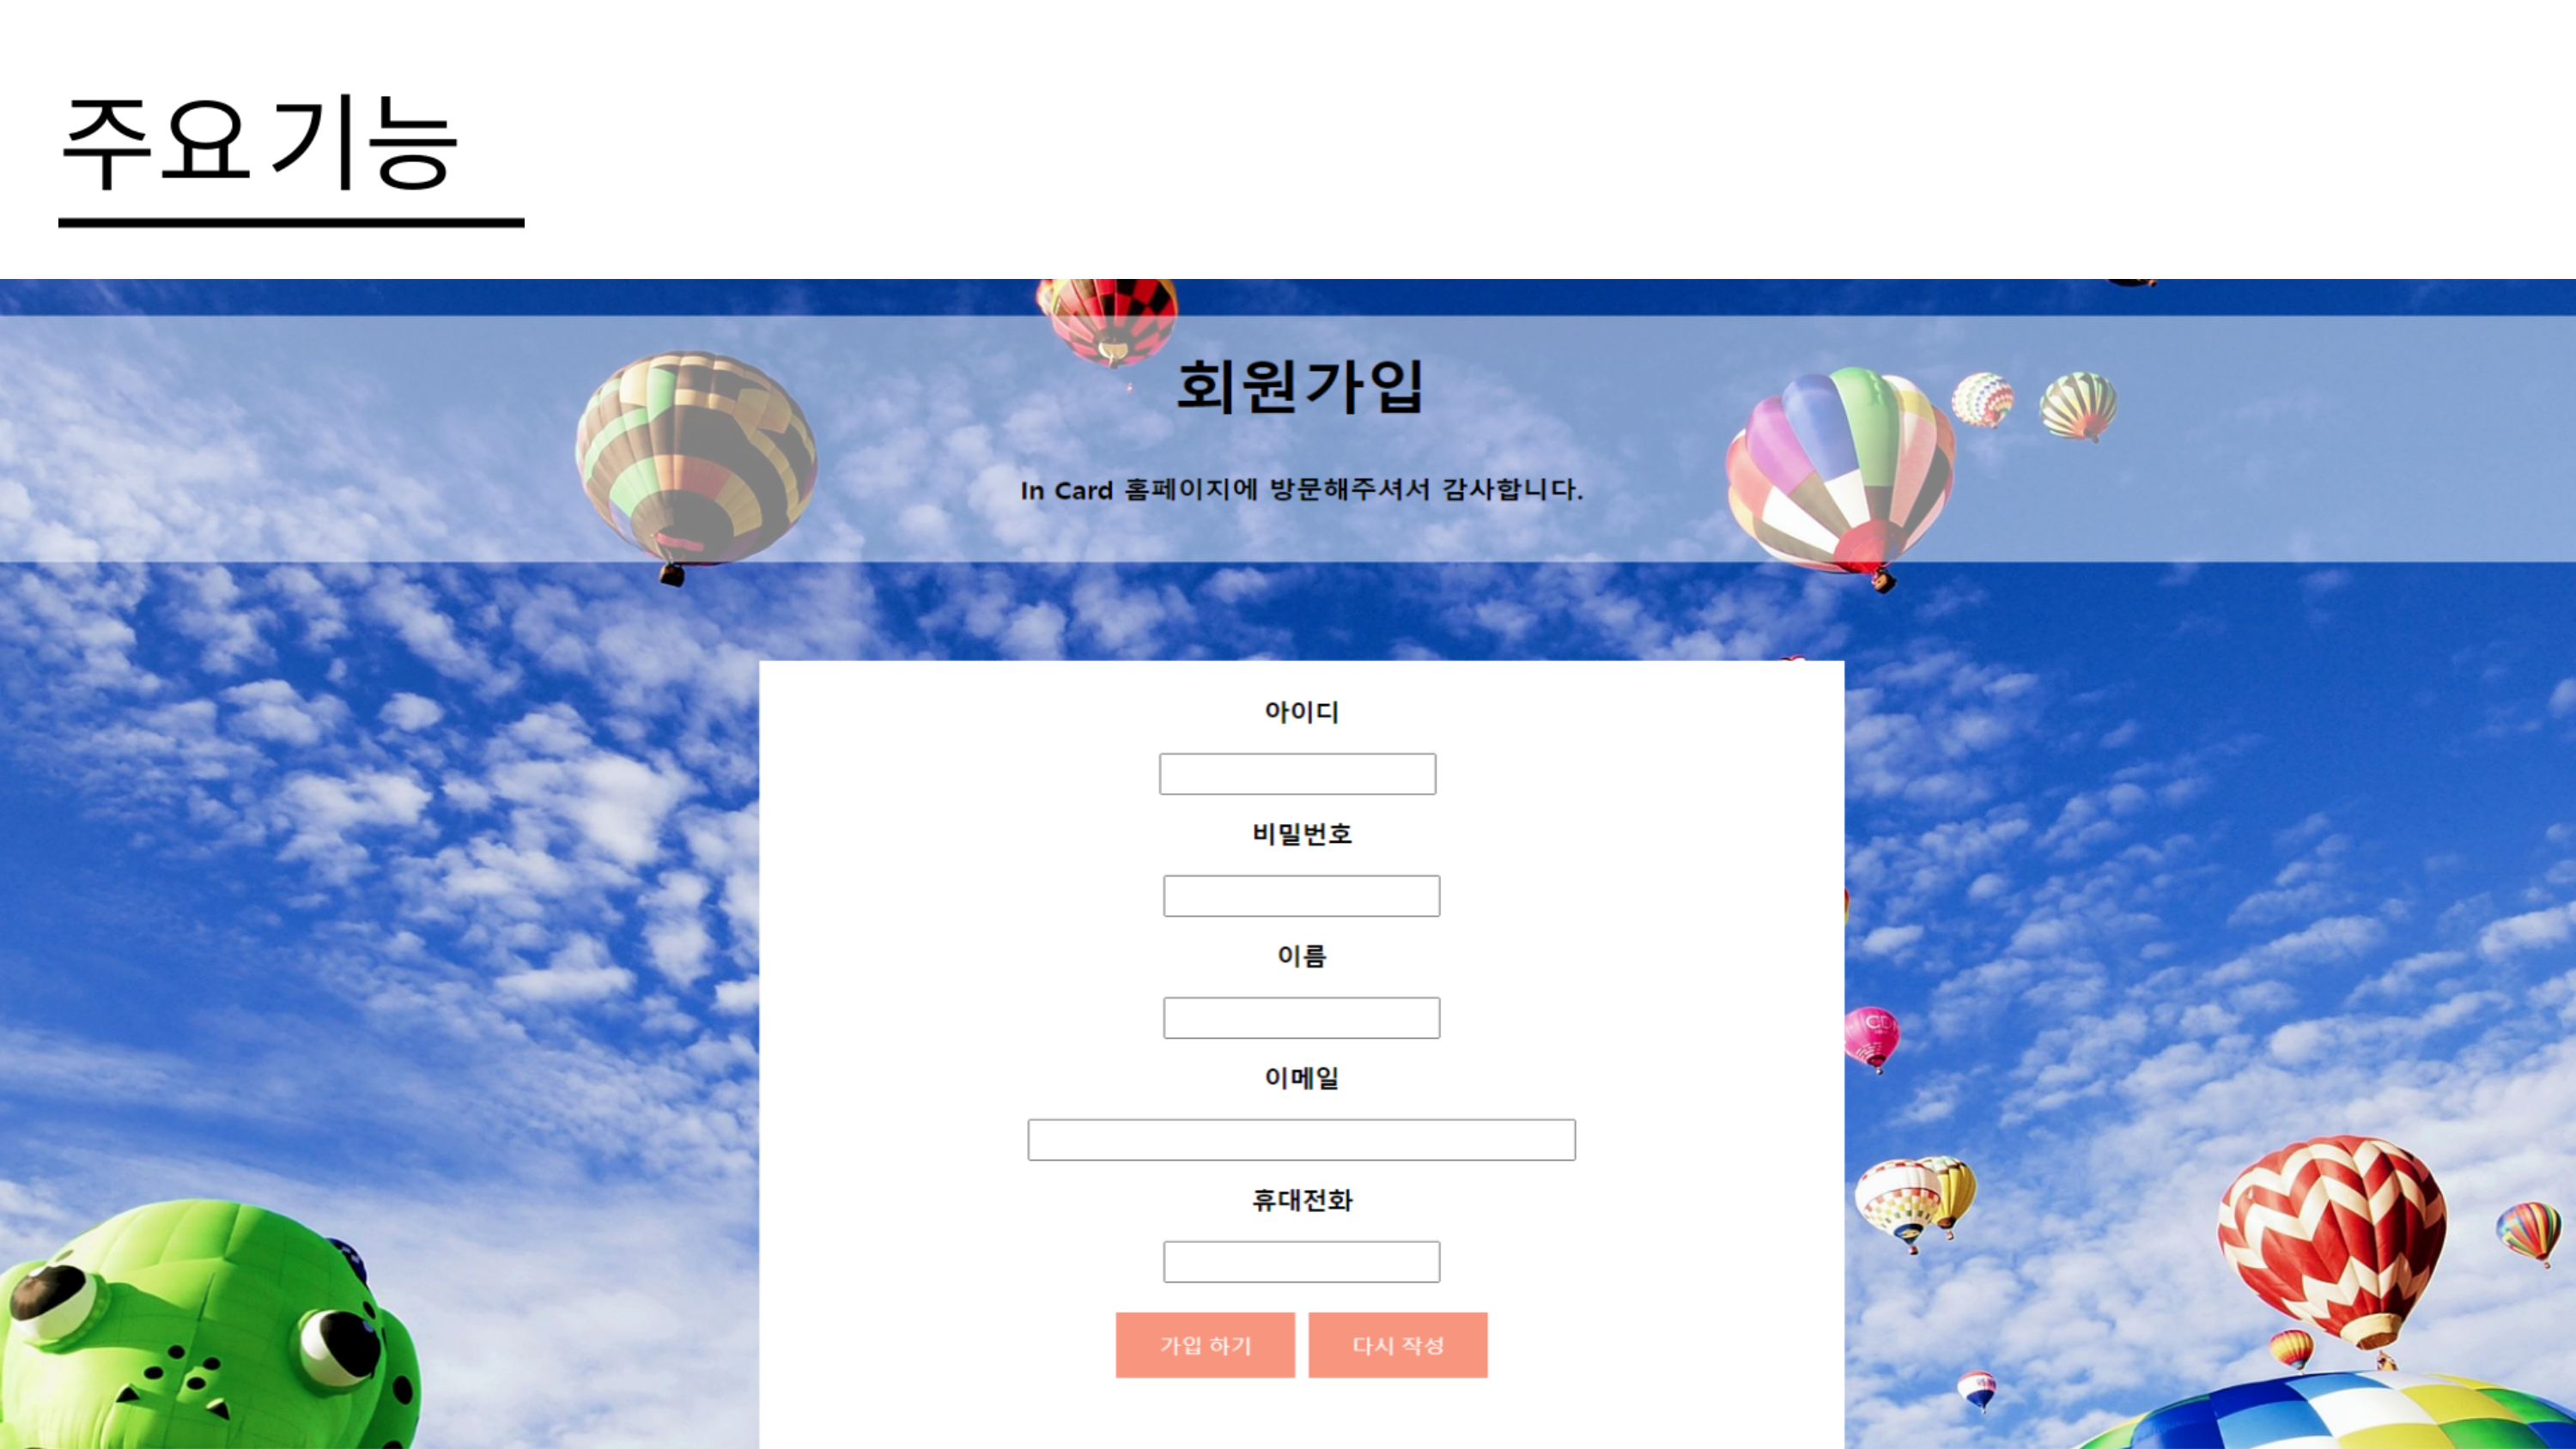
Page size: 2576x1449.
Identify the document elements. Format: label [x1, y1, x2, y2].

picture [42, 38, 507, 239]
text_box [0, 279, 2576, 1449]
text_box [58, 53, 978, 242]
